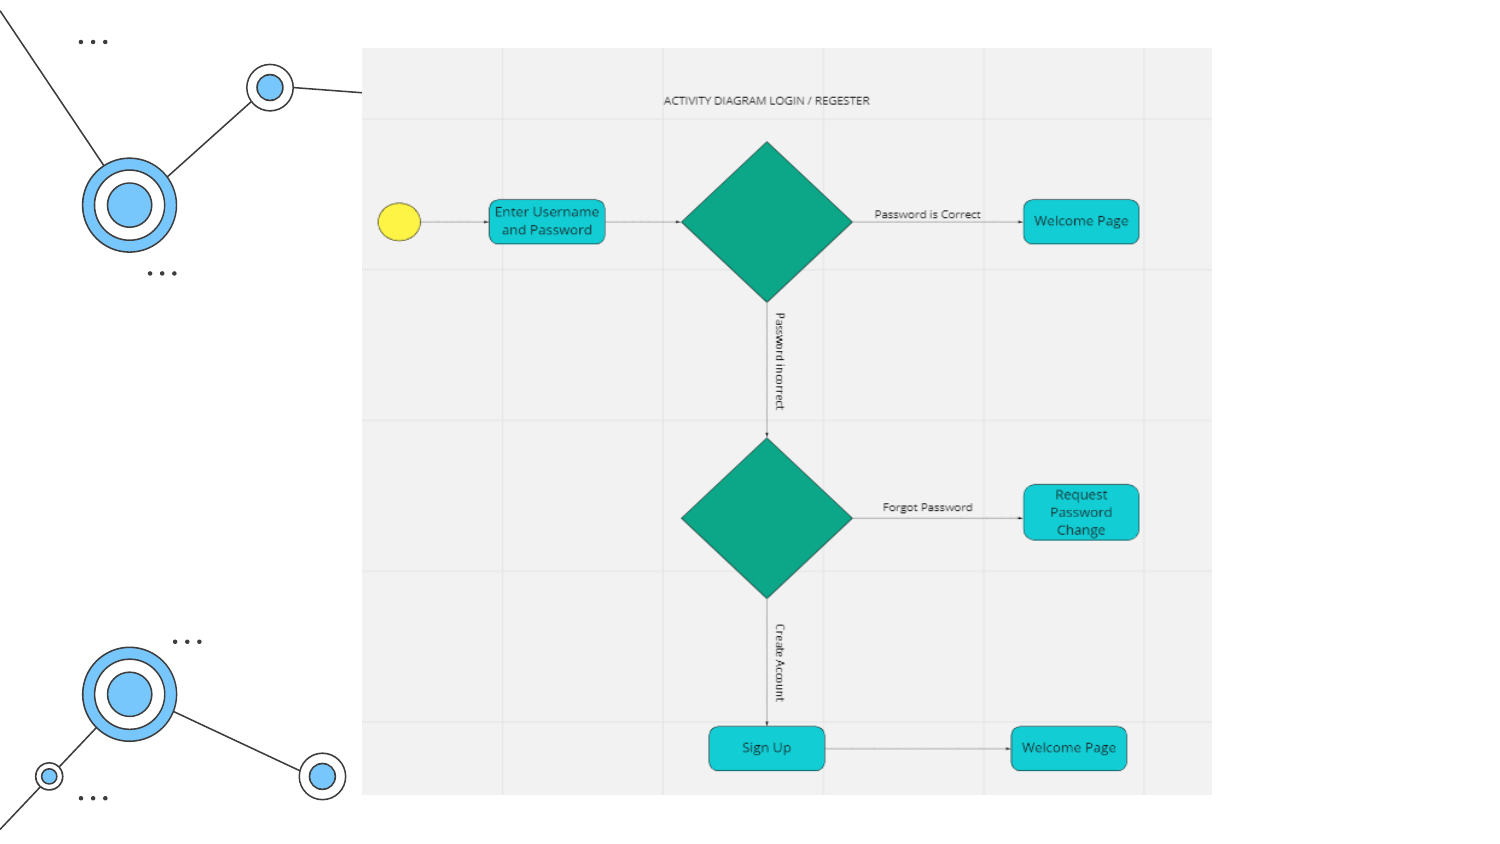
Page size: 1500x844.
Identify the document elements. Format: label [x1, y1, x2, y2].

picture [362, 48, 1212, 796]
